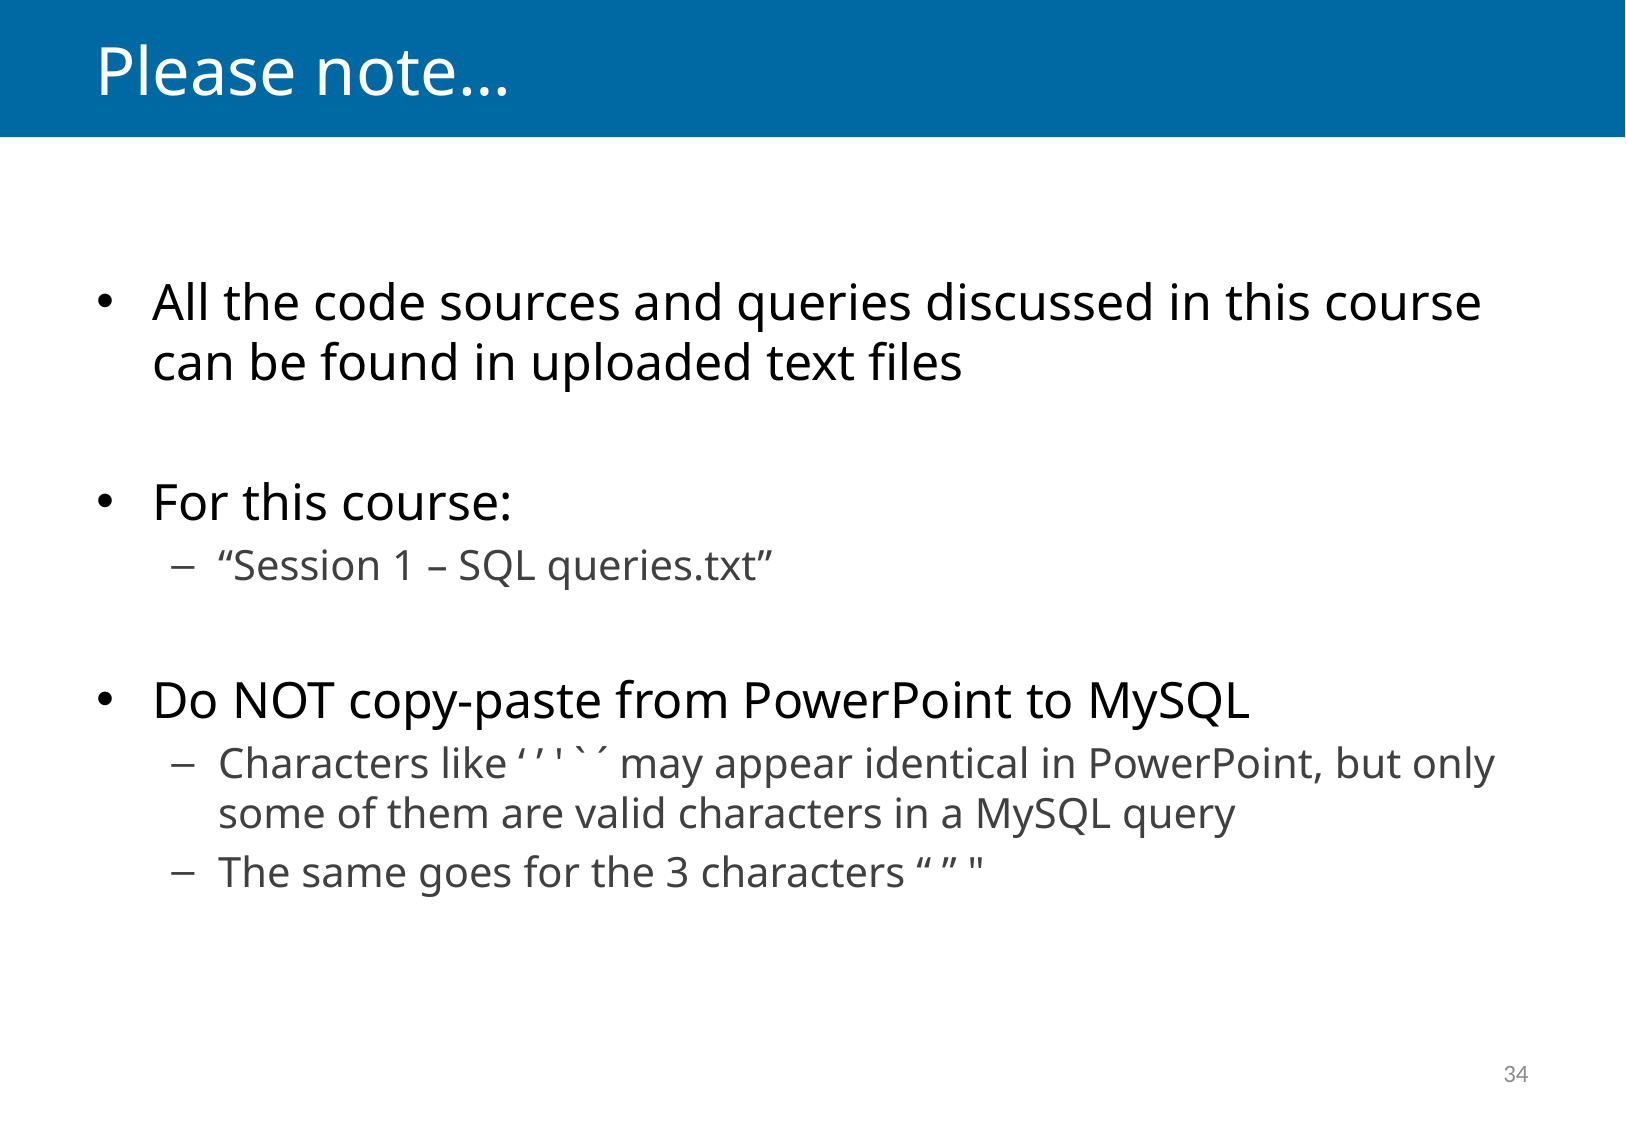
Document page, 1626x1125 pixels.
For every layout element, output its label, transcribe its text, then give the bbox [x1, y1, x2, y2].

slide_number 34 [1164, 1042, 1544, 1103]
title Please note… [80, 0, 1543, 138]
list All the code sources and queries discussed in this course can be found in uploaded text files For this course: “Session 1 – SQL queries.txt” Do NOT copy-paste from PowerPoint to MySQL Characters like ‘ ’ ' ` ´ may appear identical in PowerPoint, but only some of them are valid characters in a MySQL query The same goes for the 3 characters “ ” " [81, 160, 1544, 1005]
